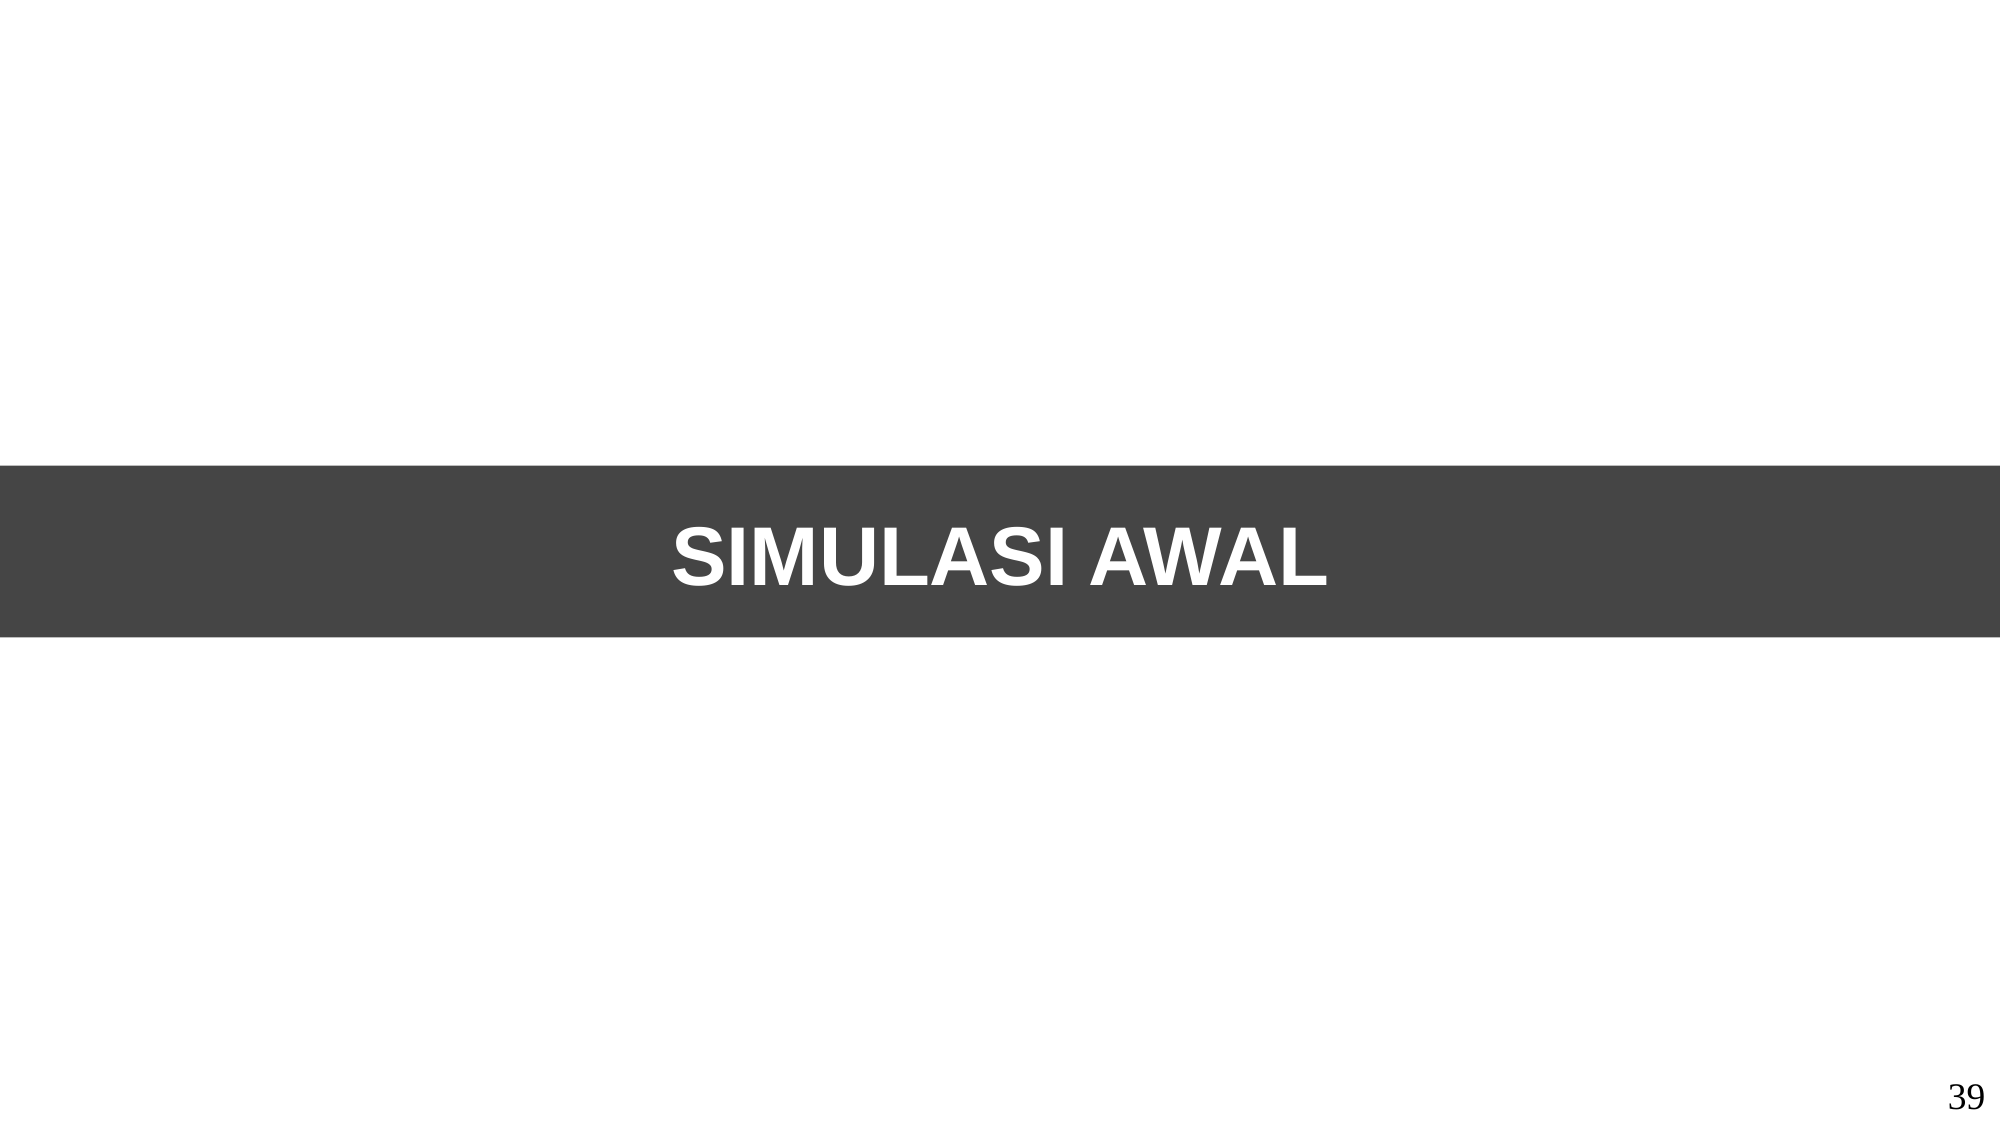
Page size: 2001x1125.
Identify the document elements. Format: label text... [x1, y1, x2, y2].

text_box SIMULASI AWAL [0, 465, 2000, 638]
